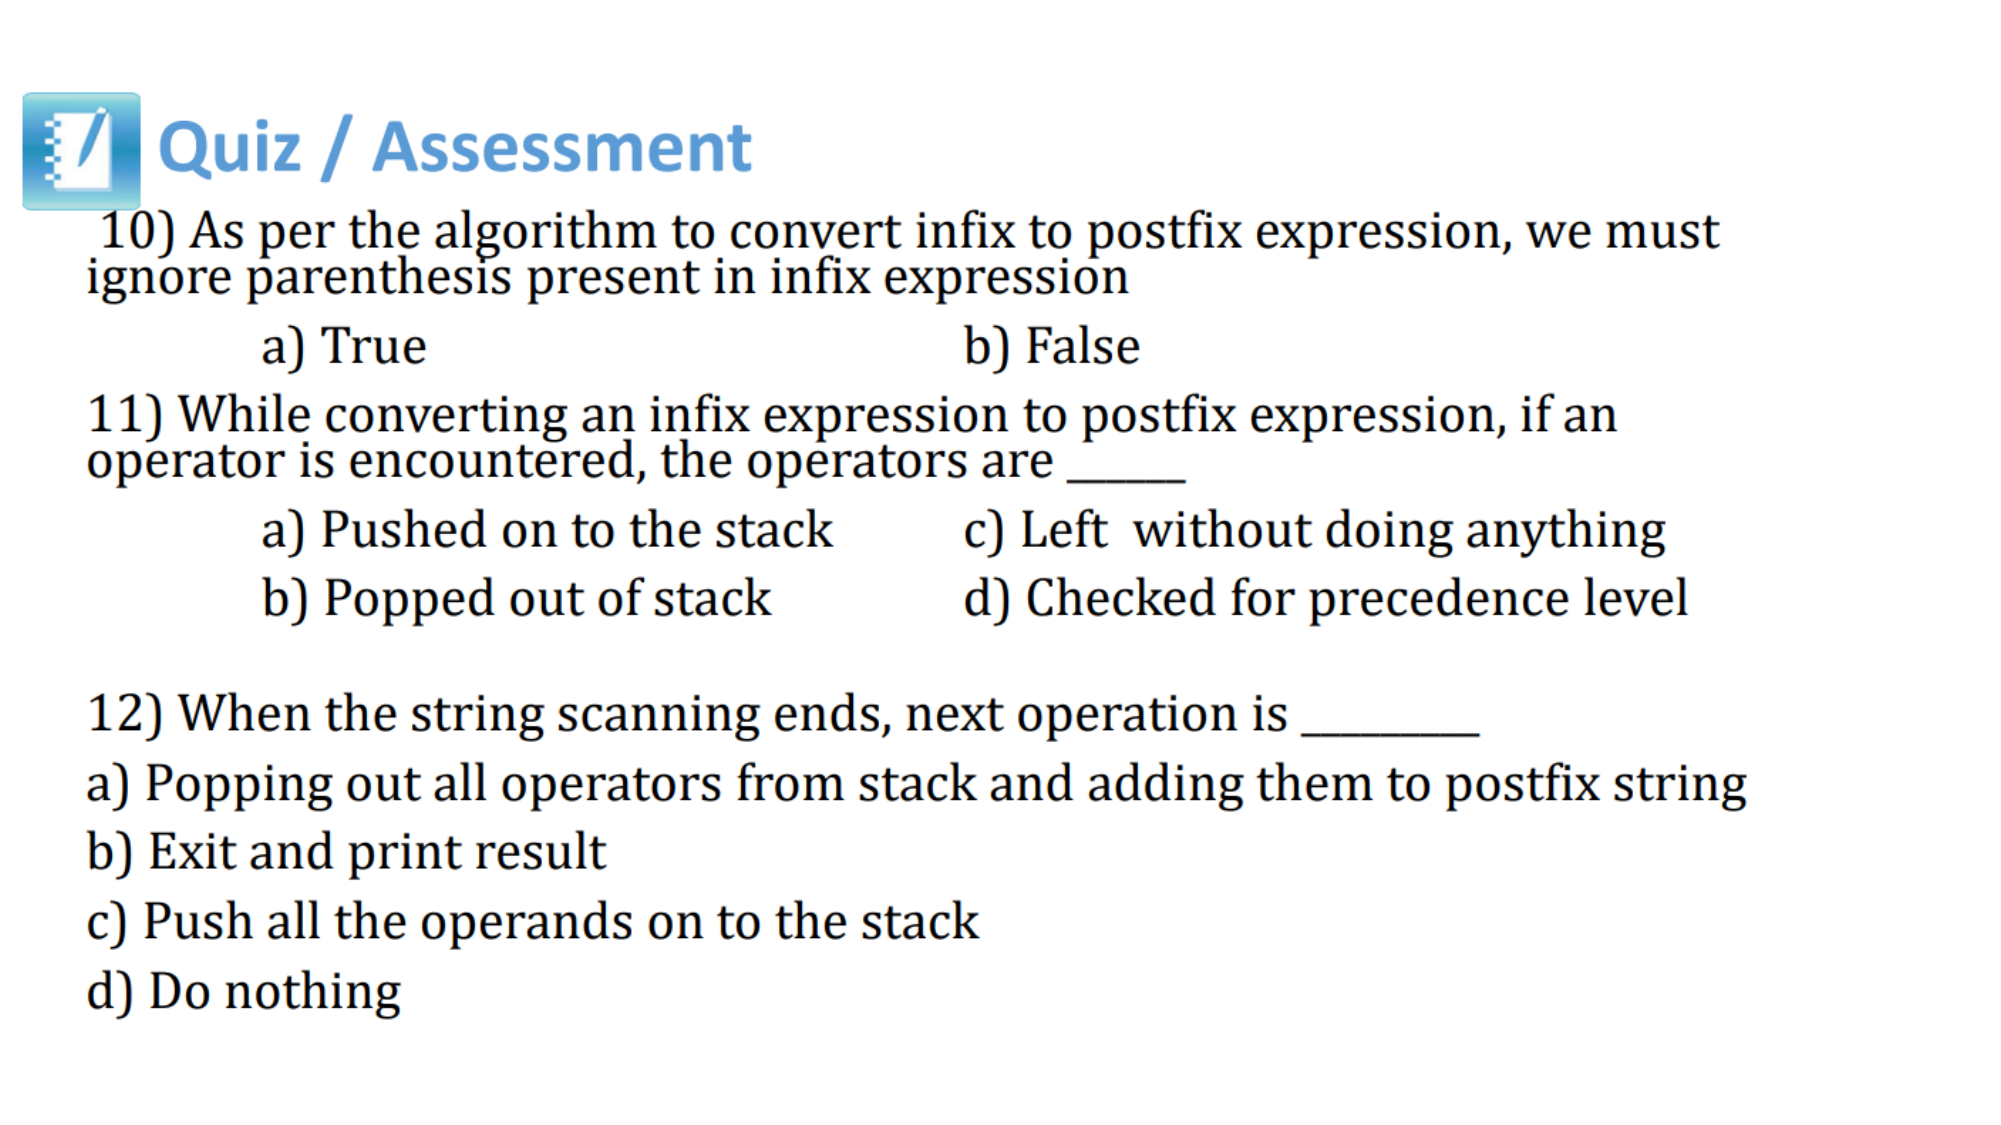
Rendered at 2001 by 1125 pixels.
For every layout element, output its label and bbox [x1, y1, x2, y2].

picture [0, 74, 2000, 1051]
